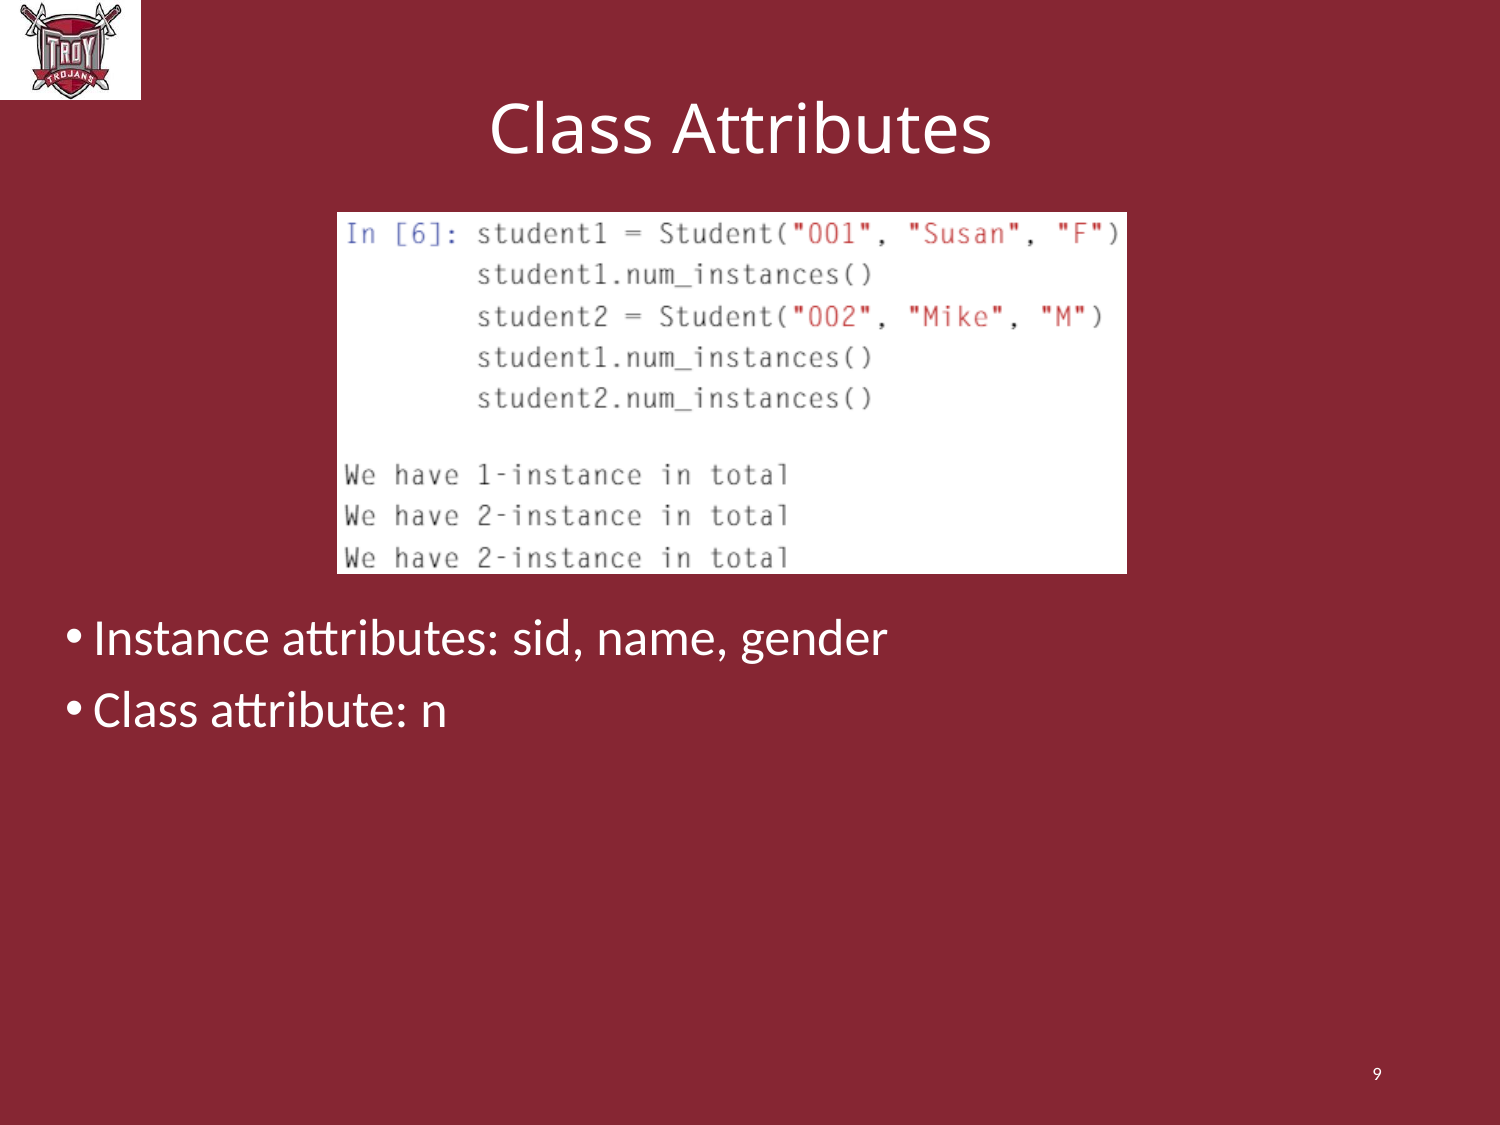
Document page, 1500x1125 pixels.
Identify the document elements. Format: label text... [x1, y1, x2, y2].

list Instance attributes: sid, name, gender Class attribute: n [50, 237, 1463, 1038]
picture [0, 0, 141, 100]
picture [337, 212, 1127, 574]
slide_number 9 [1059, 1042, 1397, 1103]
title Class Attributes [61, 37, 1412, 225]
